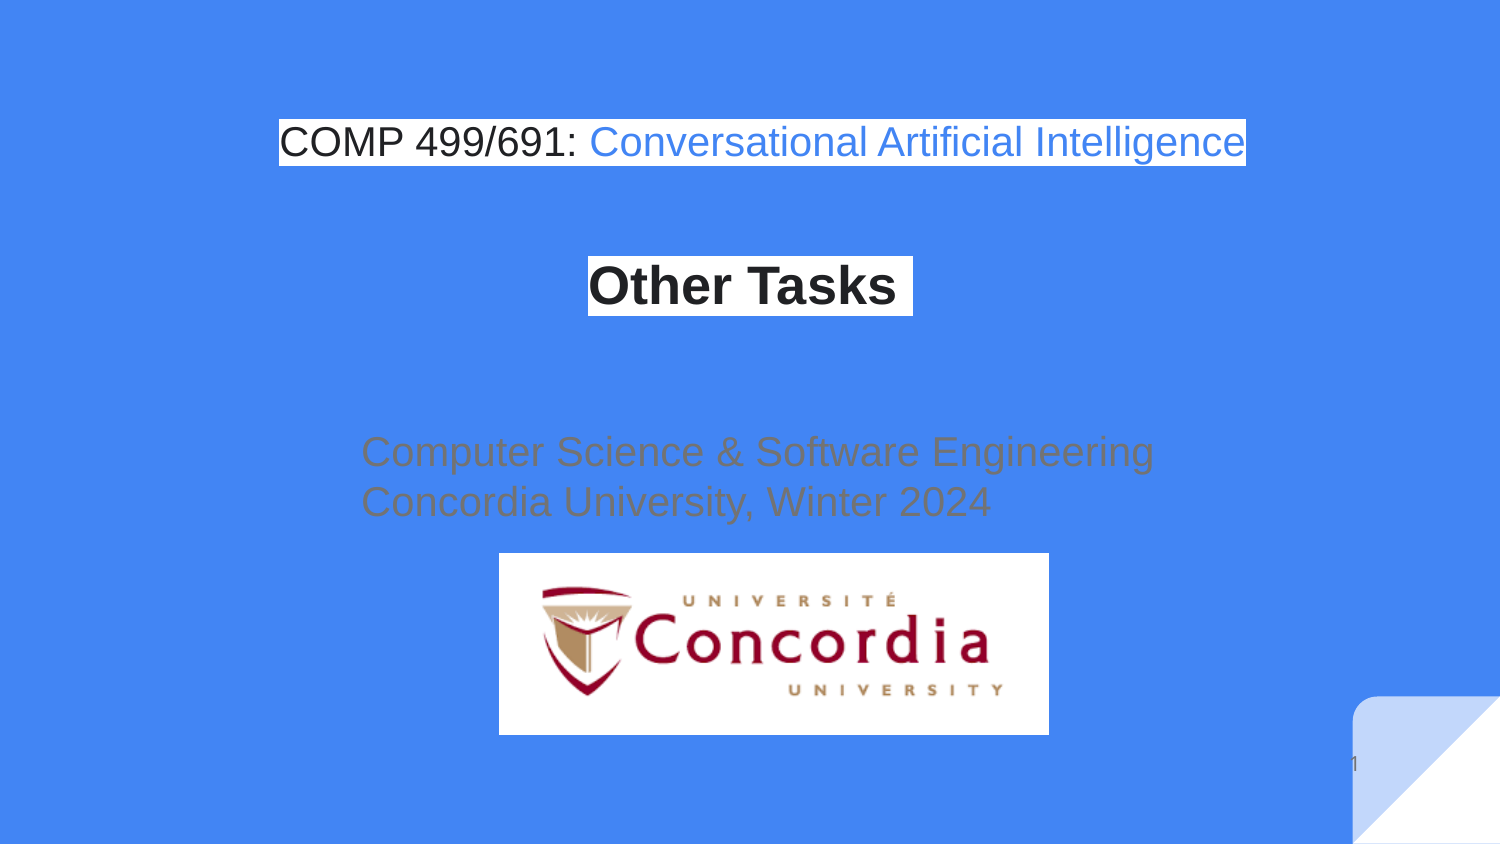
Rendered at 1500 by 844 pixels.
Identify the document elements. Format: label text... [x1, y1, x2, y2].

text_box The speech signals were created by combining small pre-recorded segments of sound, typically representing phonemes or phoneme combinations. [494, 552, 1054, 745]
slide_number ‹#› [1285, 732, 1376, 798]
picture [499, 552, 1049, 736]
text_box Computer Science & Software Engineering Concordia University, Winter 2024 [346, 409, 1256, 540]
text_box COMP 499/691: Conversational Artificial Intelligence [264, 100, 1284, 181]
text_box Other Tasks [210, 235, 1292, 331]
